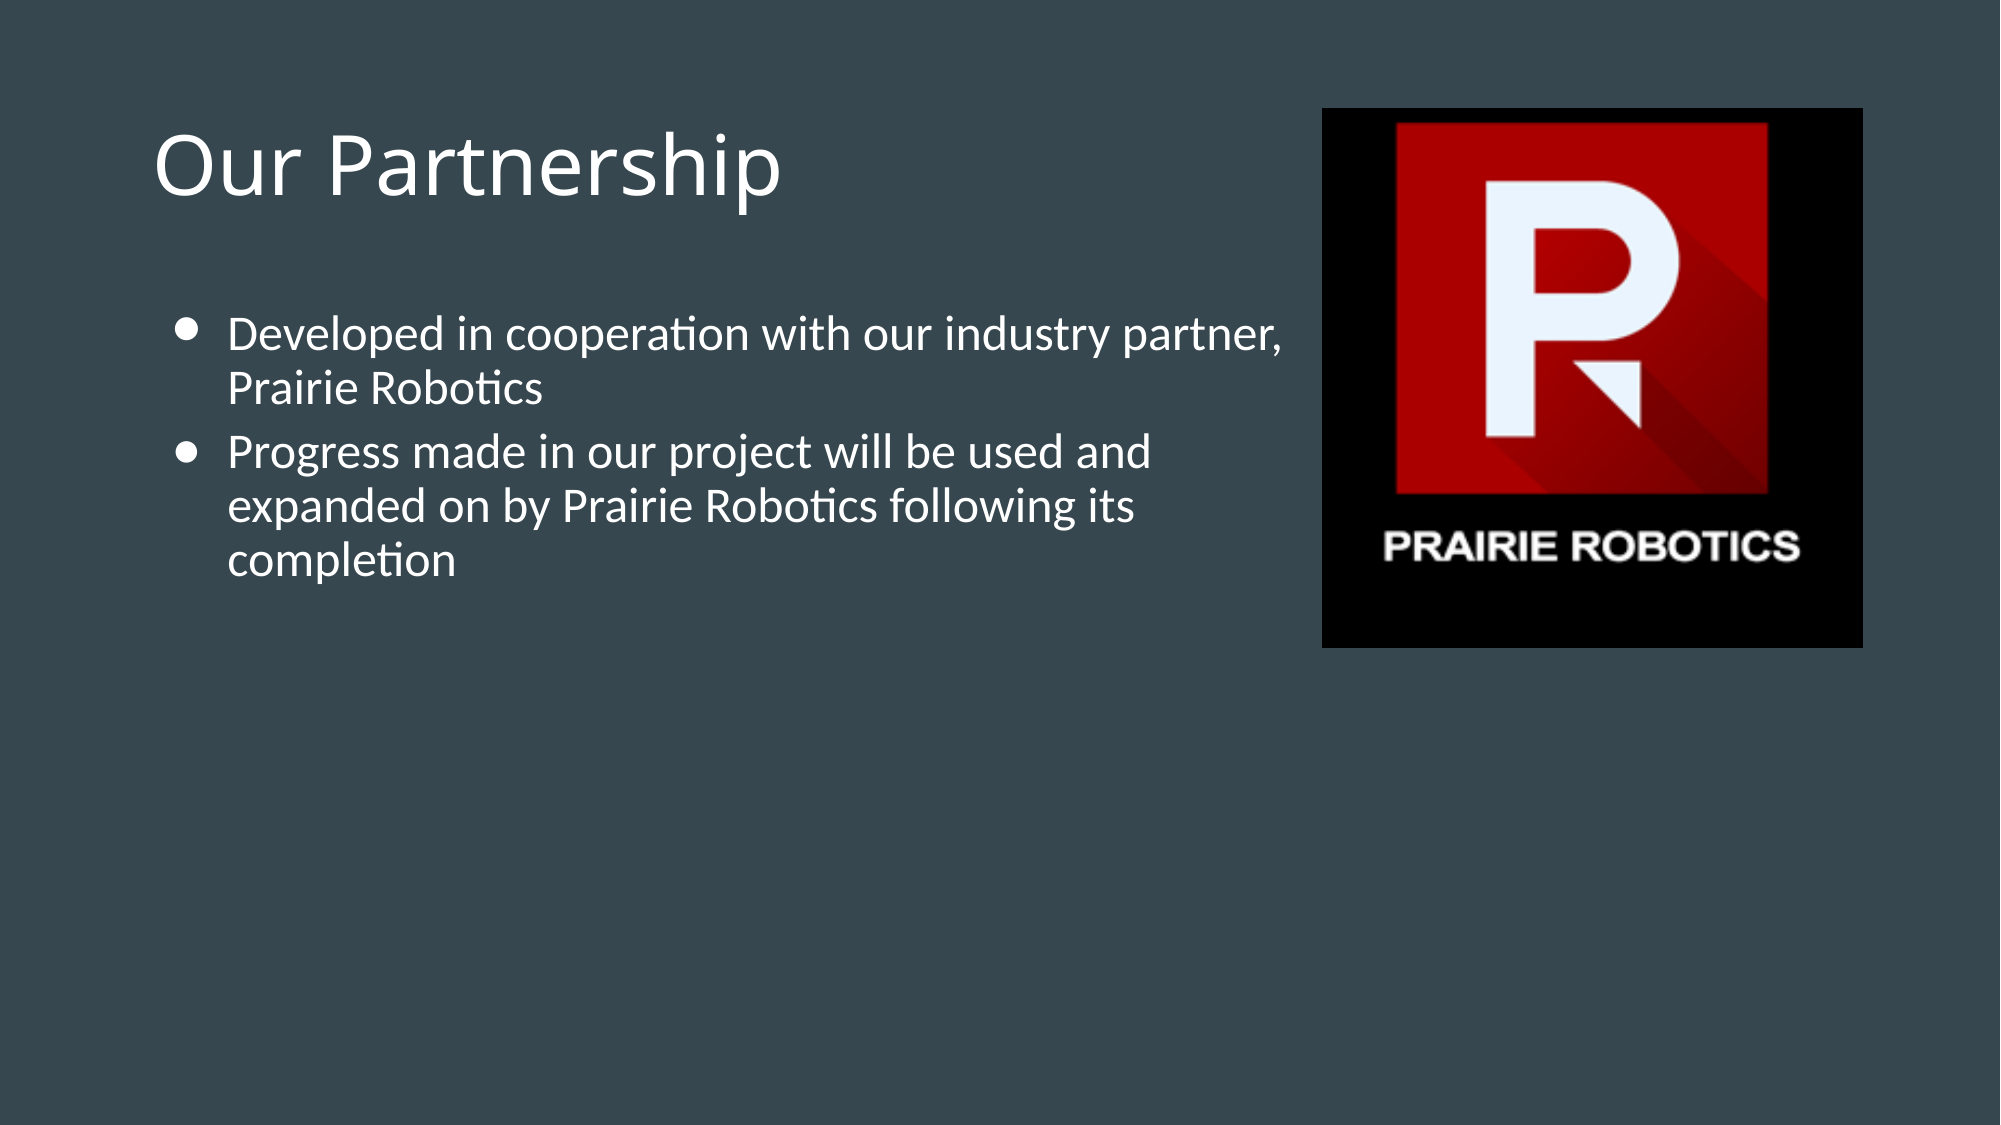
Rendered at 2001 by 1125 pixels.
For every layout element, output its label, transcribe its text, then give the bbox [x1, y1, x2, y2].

picture [1322, 108, 1863, 649]
list Developed in cooperation with our industry partner, Prairie Robotics Progress made in our project will be used and expanded on by Prairie Robotics following its completion [137, 299, 1323, 1030]
title Our Partnership [137, 59, 1863, 278]
